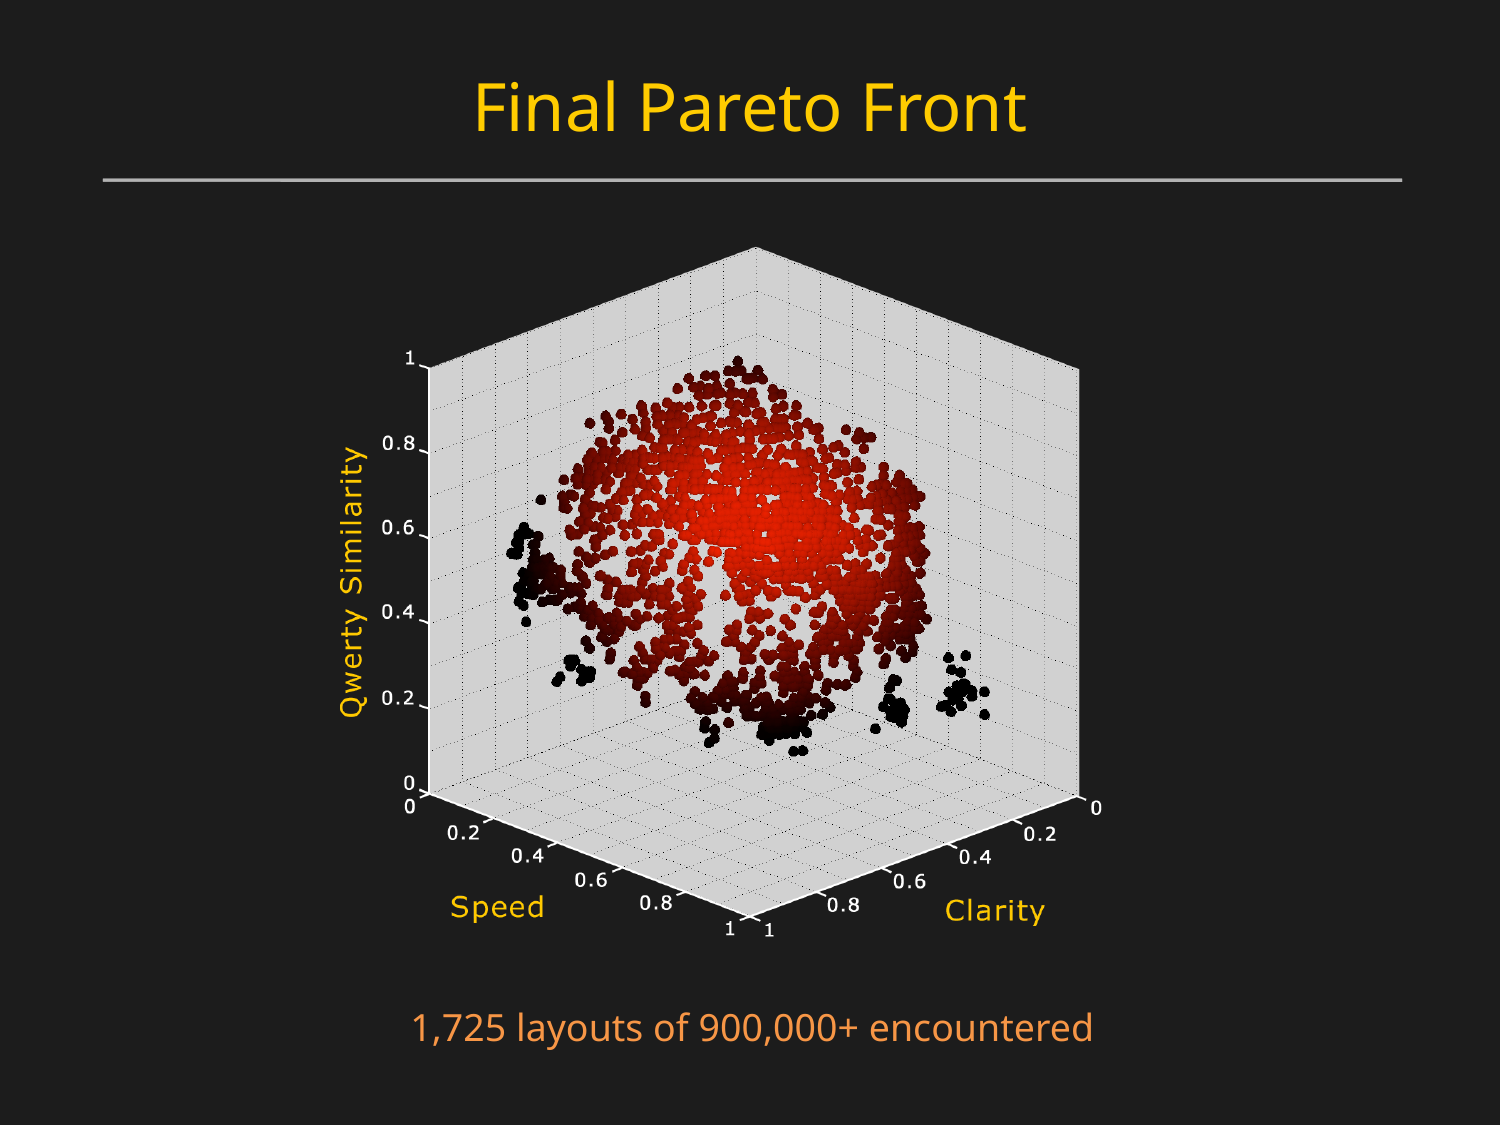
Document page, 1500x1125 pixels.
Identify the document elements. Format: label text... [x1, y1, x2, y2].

picture [339, 243, 1105, 948]
title Final Pareto Front [112, 36, 1388, 174]
text_box 1,725 layouts of 900,000+ encountered [132, 997, 1373, 1057]
